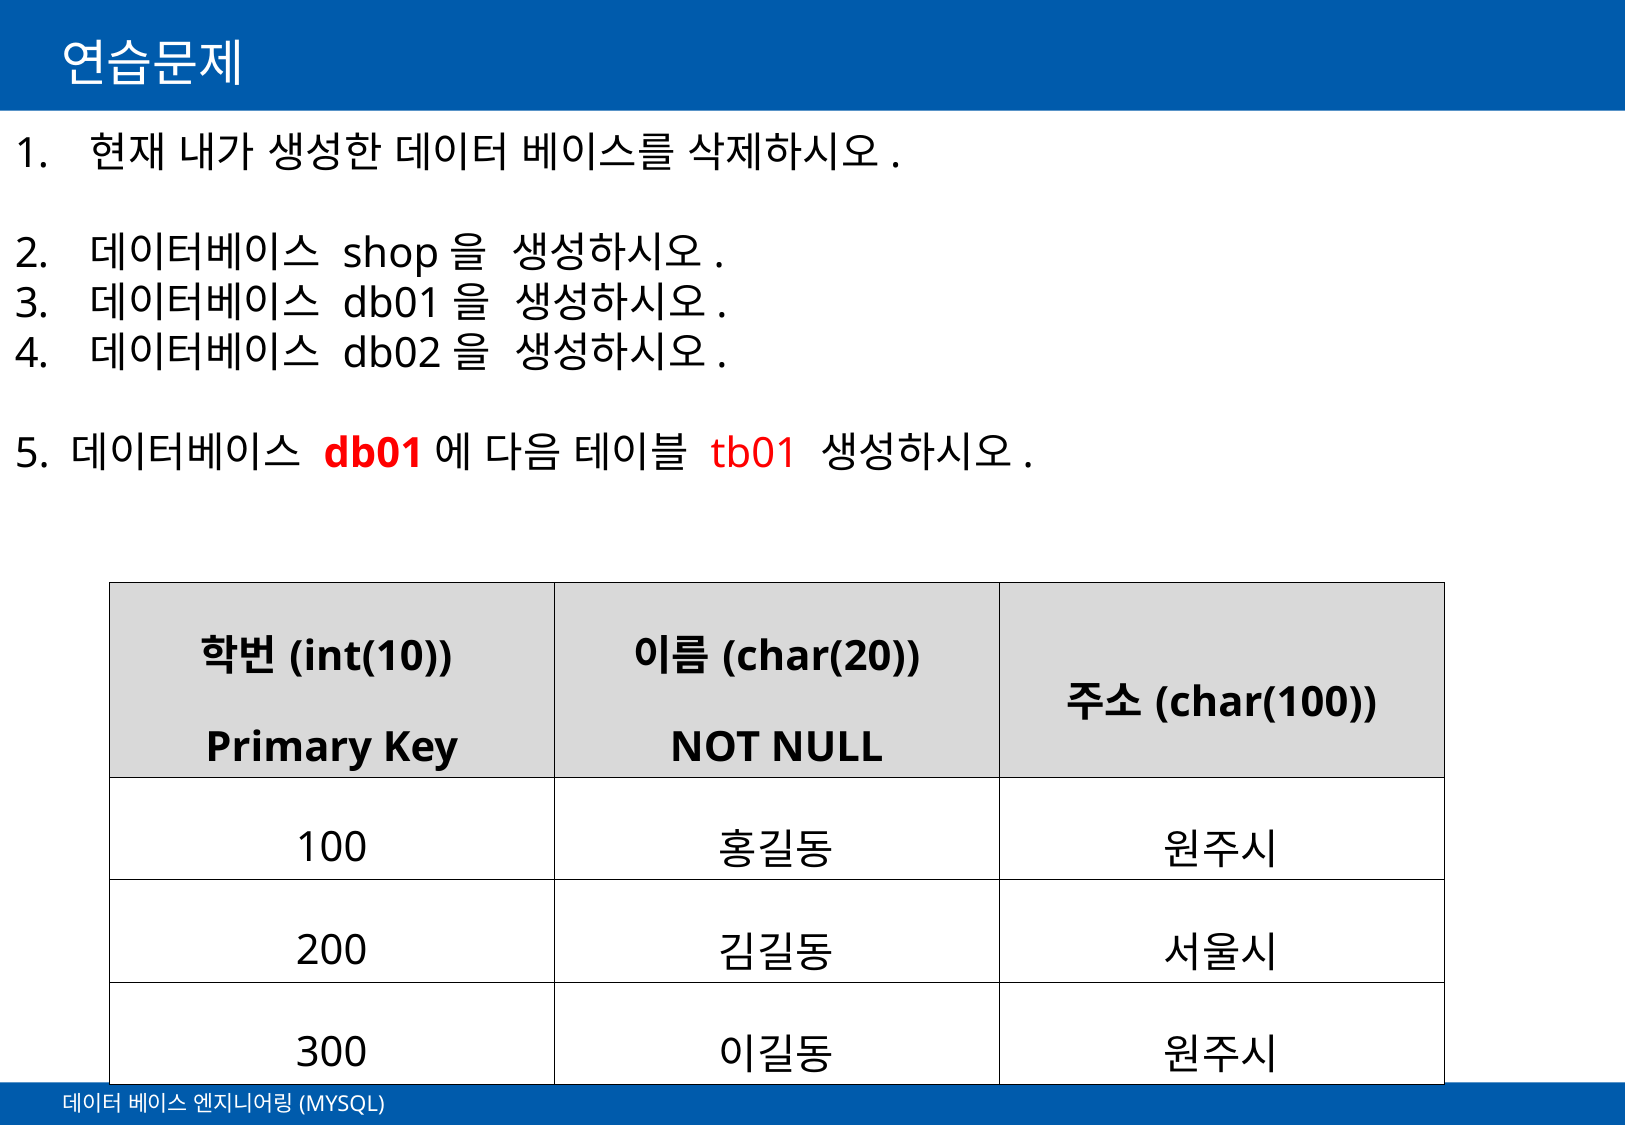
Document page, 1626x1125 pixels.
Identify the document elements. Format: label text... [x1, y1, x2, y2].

table_cell 원주시 [1000, 778, 1444, 879]
text_box 현재 내가 생성한 데이터 베이스를 삭제하시오. 데이터베이스 shop을 생성하시오. 데이터베이스 db01을 생성하시오. 데이터베이스 db02을 생성하시오. 5. 데이터베이스 db01에 다음 테이블 tb01 생성하시오. [0, 117, 1625, 1086]
table_cell 김길동 [555, 880, 999, 982]
table_header 이름(char(20)) NOT NULL [555, 583, 999, 777]
table_cell 200 [110, 880, 554, 982]
table_cell 원주시 [1000, 983, 1444, 1084]
table_header 학번(int(10)) Primary Key [110, 583, 554, 777]
table_cell 100 [110, 778, 554, 879]
table_cell 홍길동 [555, 778, 999, 879]
table_header 주소(char(100)) [1000, 583, 1444, 777]
table_cell 300 [110, 983, 554, 1084]
title 연습문제 [46, 37, 1581, 95]
table_cell 서울시 [1000, 880, 1444, 982]
table_cell 이길동 [555, 983, 999, 1084]
